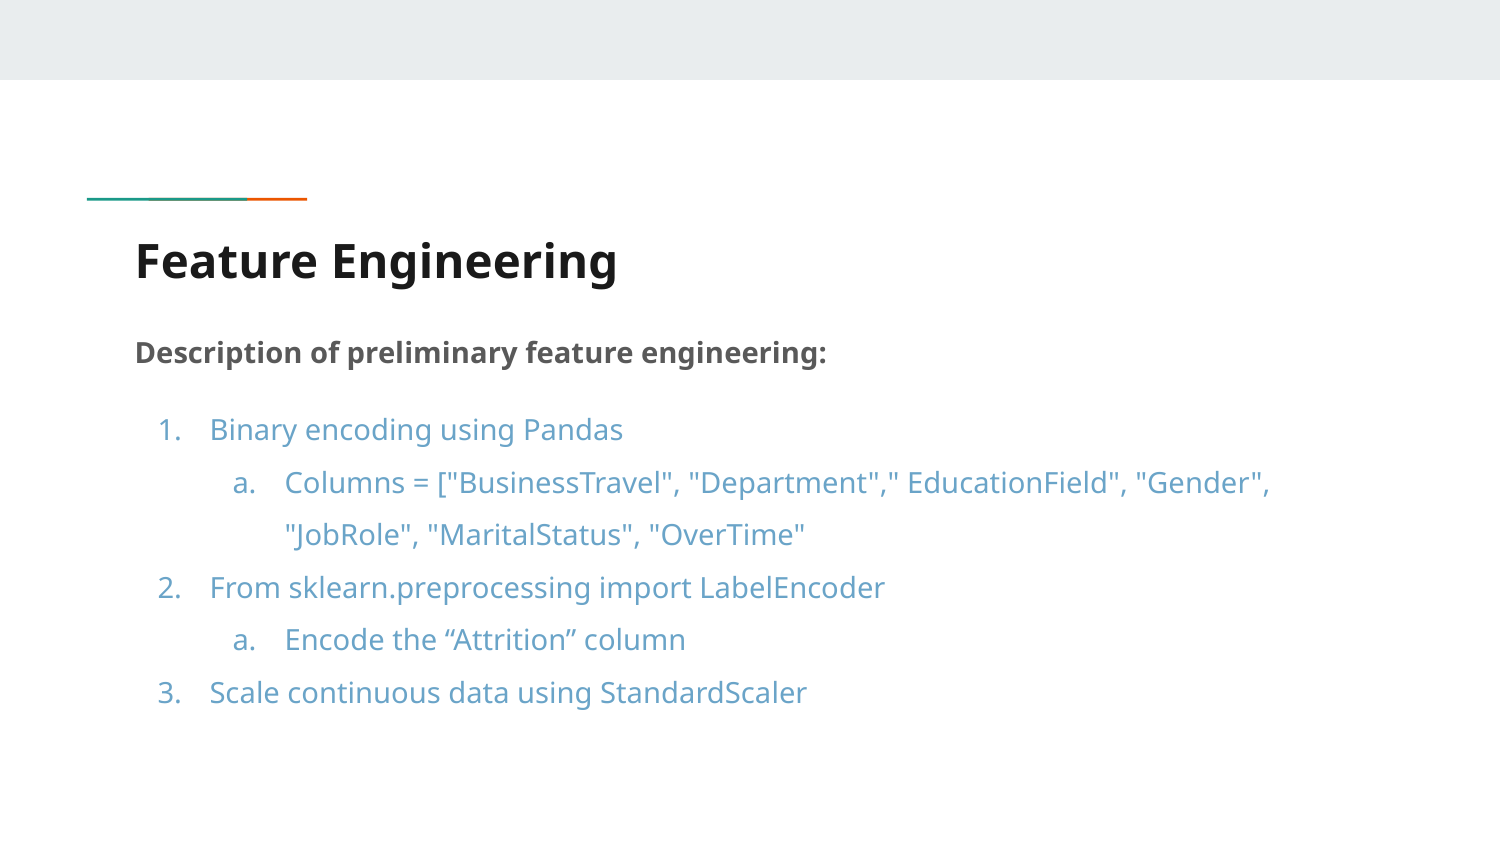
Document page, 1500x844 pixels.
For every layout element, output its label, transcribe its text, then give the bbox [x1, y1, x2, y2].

title Feature Engineering [119, 216, 1413, 305]
list Description of preliminary feature engineering: Binary encoding using Pandas Columns = ["BusinessTravel", "Department"," EducationField", "Gender", "JobRole", "MaritalStatus", "OverTime" From sklearn.preprocessing import LabelEncoder Encode the “Attrition” column Scale continuous data using StandardScaler [119, 314, 1413, 778]
